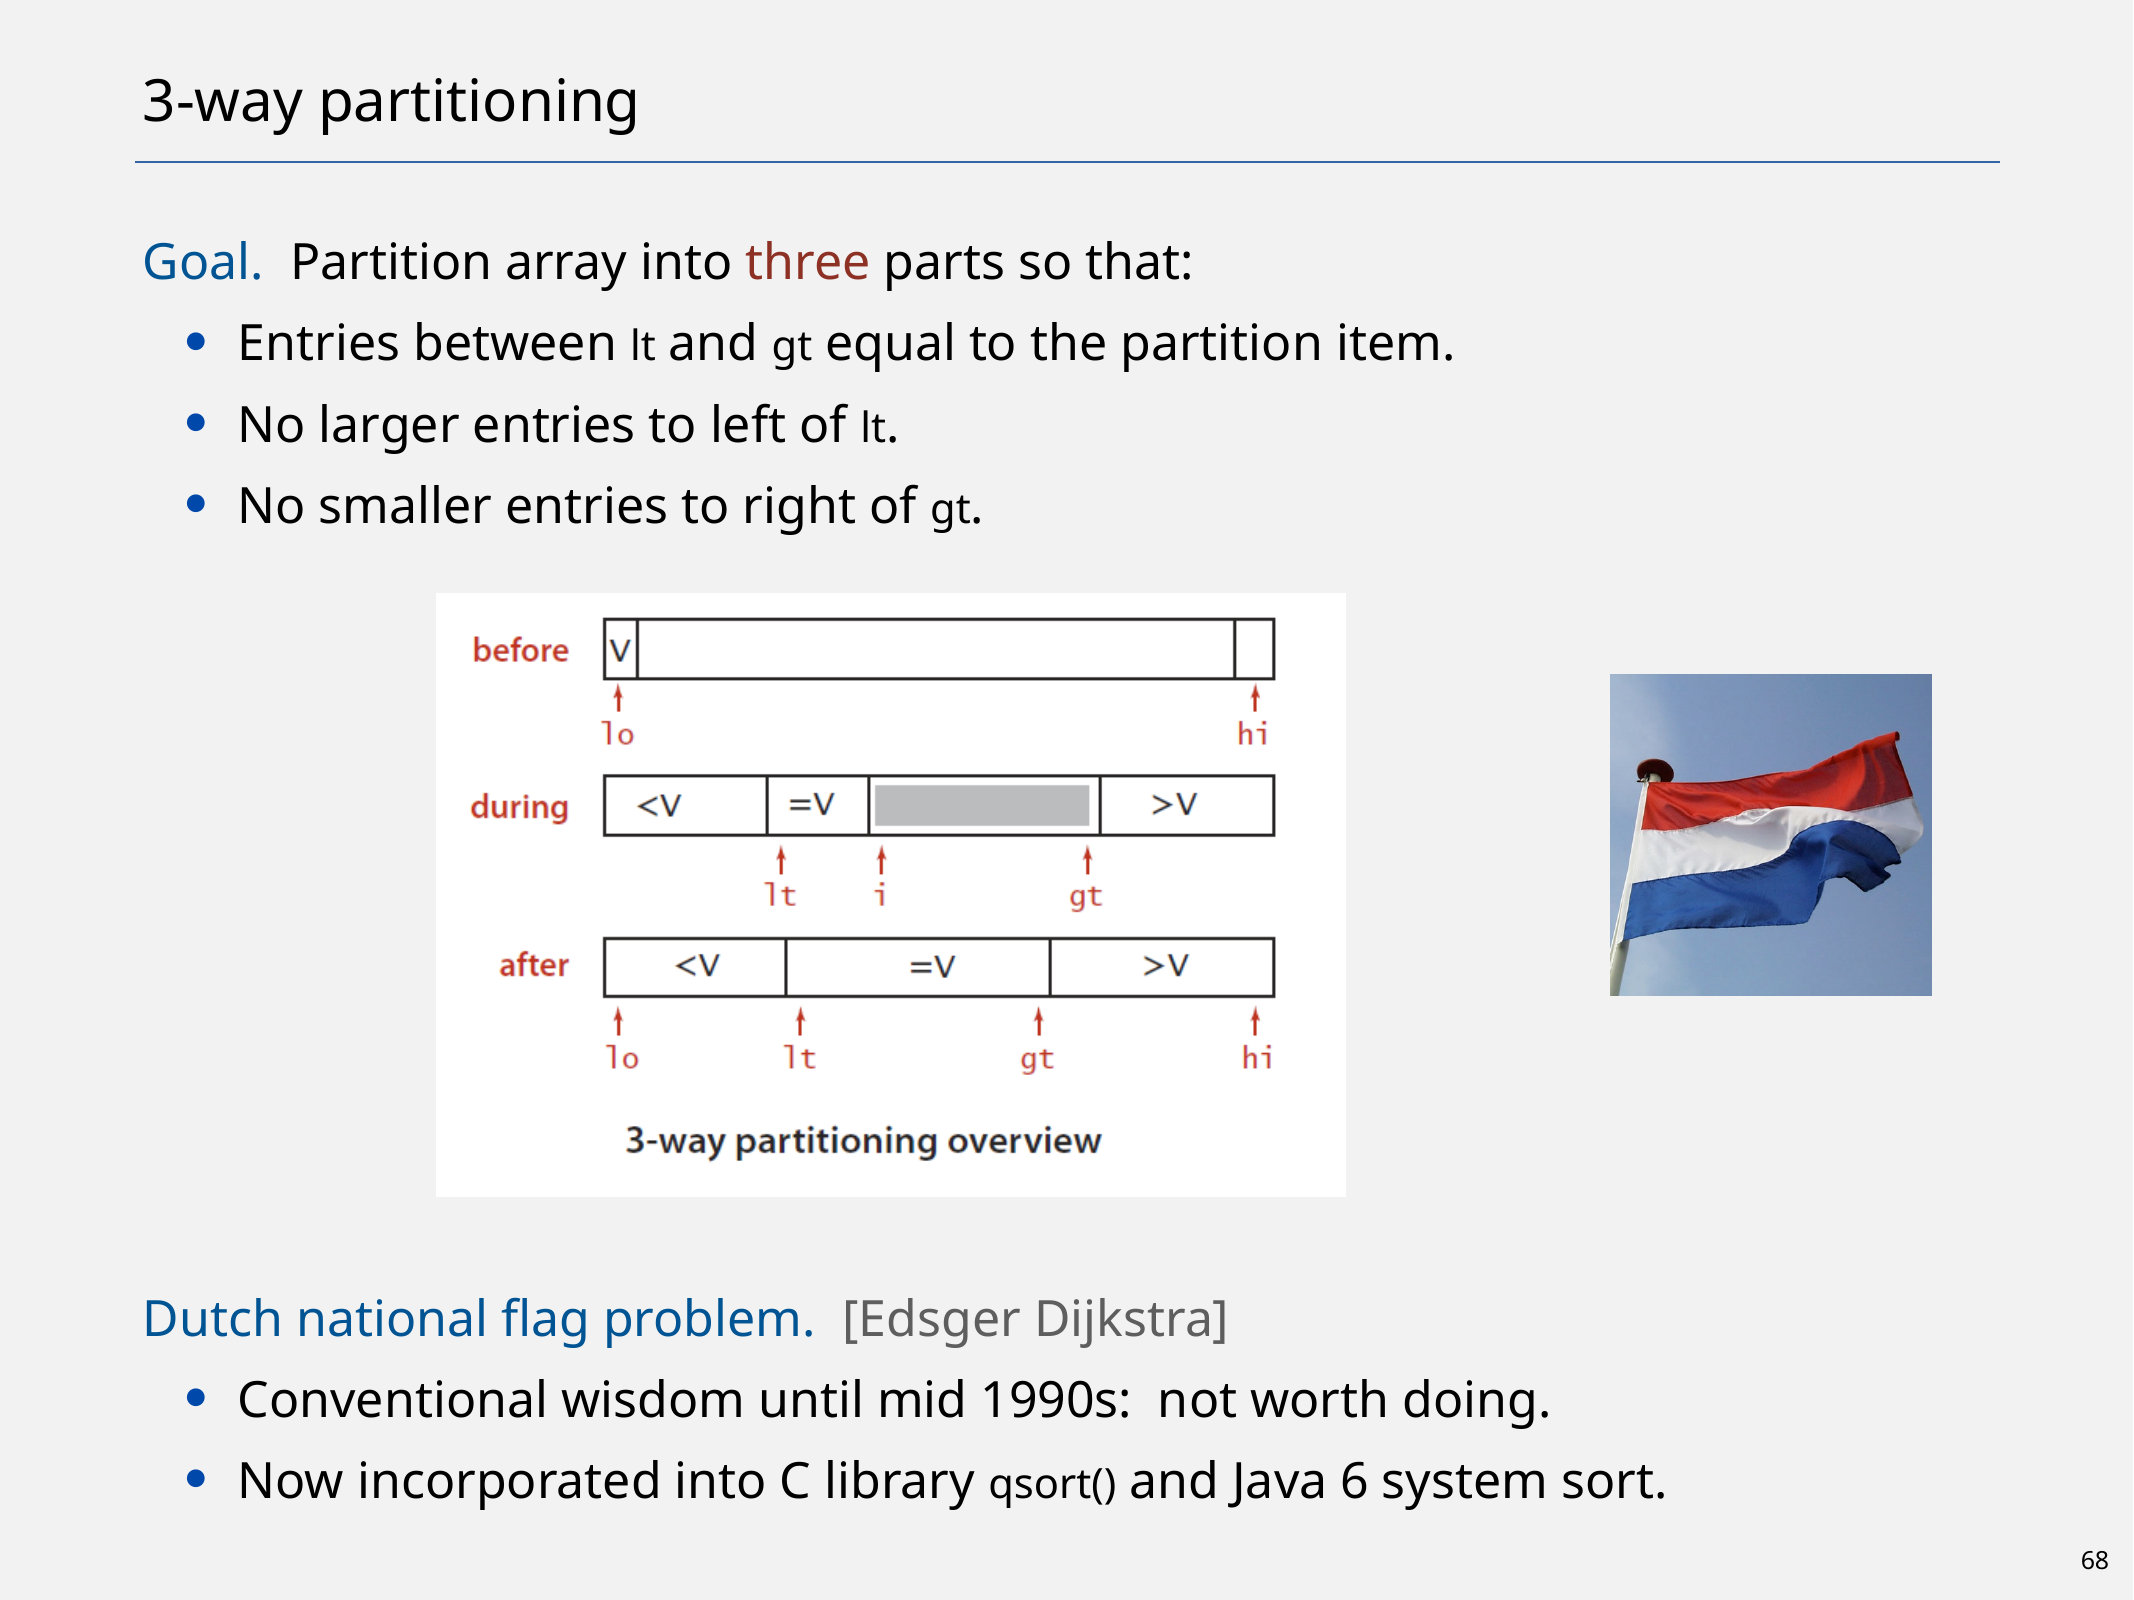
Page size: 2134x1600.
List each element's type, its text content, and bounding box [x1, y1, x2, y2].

title 3-way partitioning [132, 0, 2001, 134]
slide_number 68 [2069, 1537, 2121, 1587]
picture [436, 593, 1347, 1197]
list Goal. Partition array into three parts so that: Entries between lt and gt equal to the partition item. No larger entries to left of lt. No smaller entries to right of gt. Dutch national flag problem. [Edsger Dijkstra] Conventional wisdom until mid 1990s: not worth doing. Now incorporated into C library qsort() and Java 6 system sort. [132, 207, 2001, 1543]
picture [1610, 674, 1932, 997]
